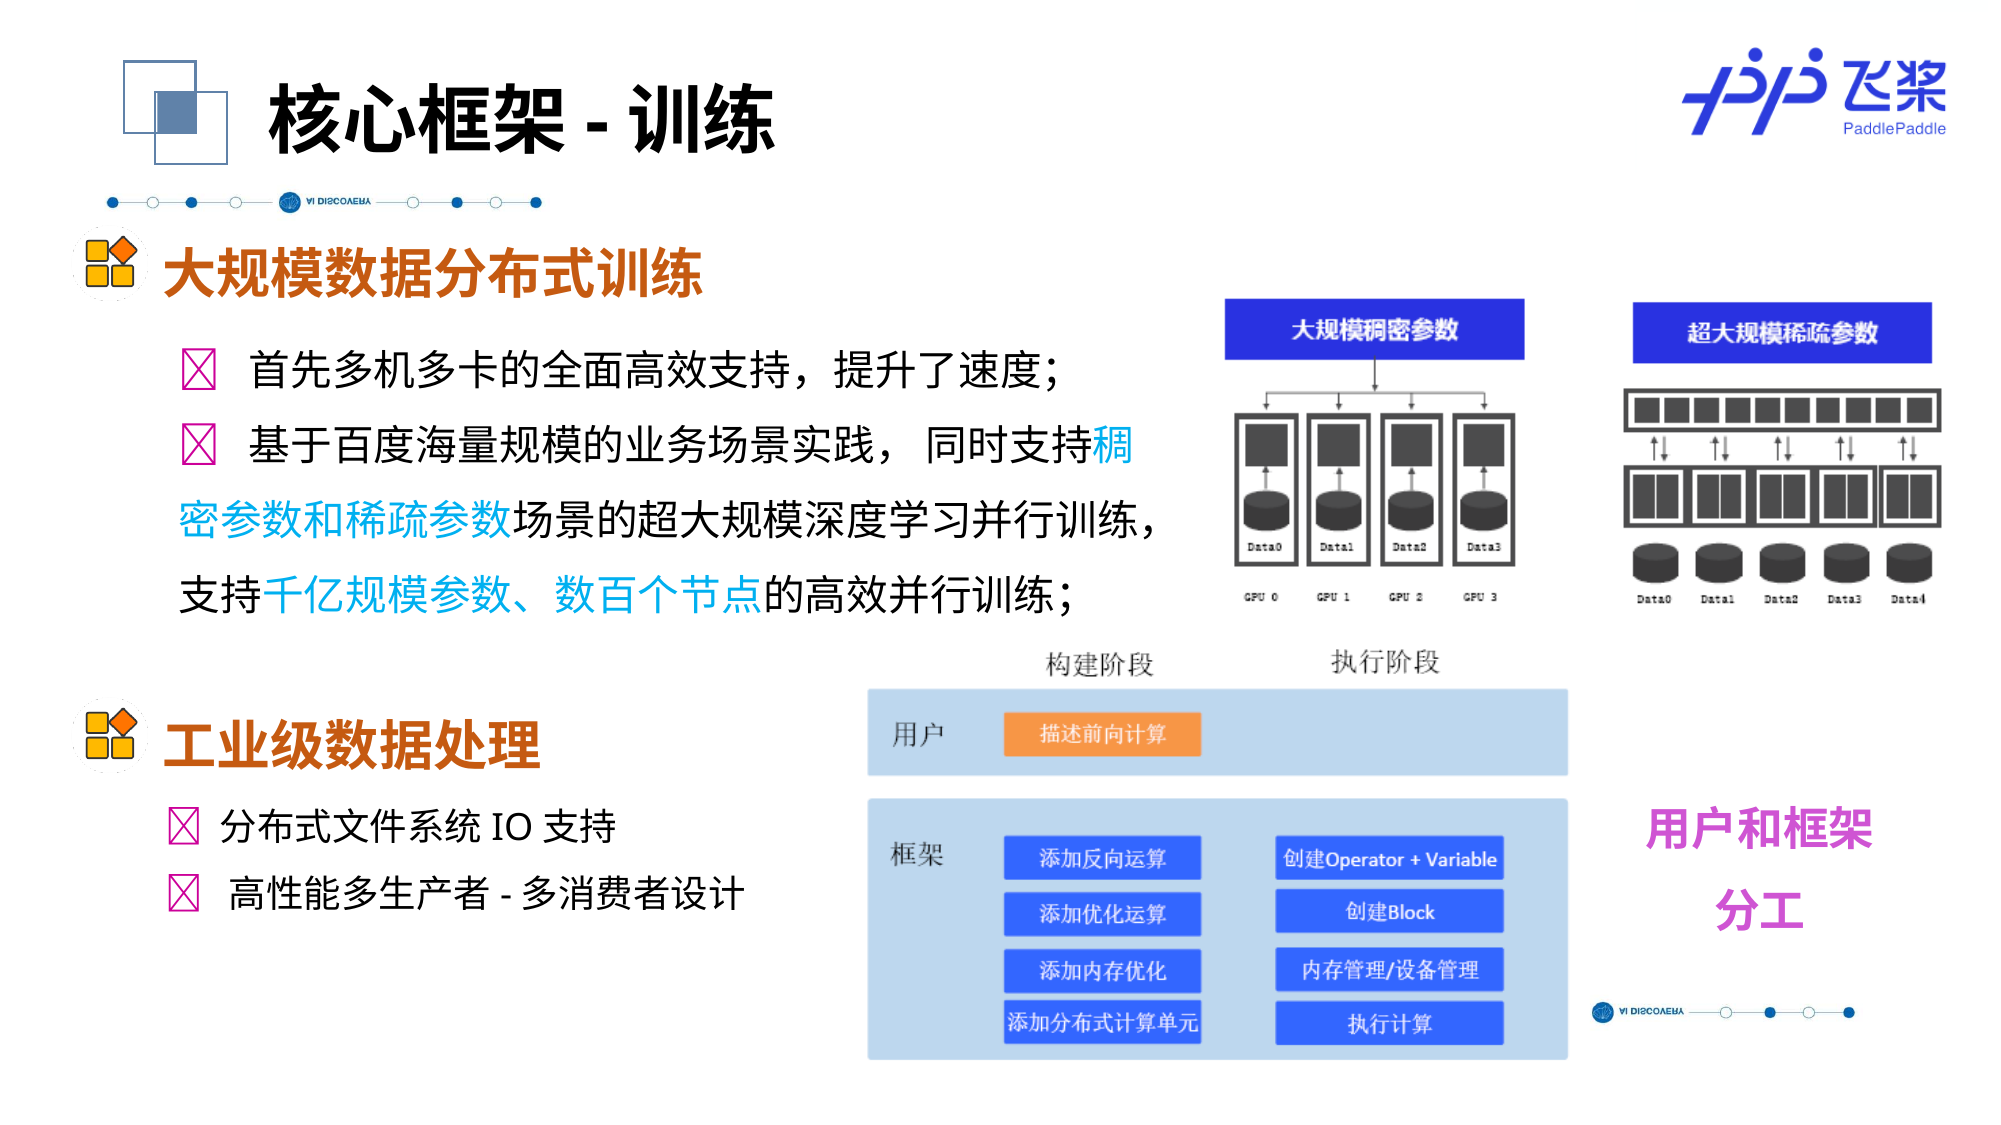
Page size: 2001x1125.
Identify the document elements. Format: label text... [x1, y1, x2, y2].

text_box  首先多机多卡的全面高效支持，提升了速度；  基于百度海量规模的业务场景实践， 同时支持稠密参数和稀疏参数场景的超大规模深度学习并行训练，支持千亿规模参数、数百个节点的高效并行训练； [163, 311, 1155, 627]
picture [850, 636, 1863, 1075]
picture [1591, 279, 1984, 630]
picture [71, 180, 550, 301]
picture [71, 697, 148, 773]
picture [1635, 0, 1988, 173]
text_box 核心框架-训练 [252, 65, 1854, 171]
text_box  分布式文件系统IO支持  高性能多生产者-多消费者设计 [150, 772, 838, 923]
picture [1197, 285, 1550, 620]
text_box 用户和框架 分工 [1587, 764, 1897, 944]
text_box 大规模数据分布式训练 [147, 215, 752, 312]
text_box 工业级数据处理 [147, 687, 752, 784]
